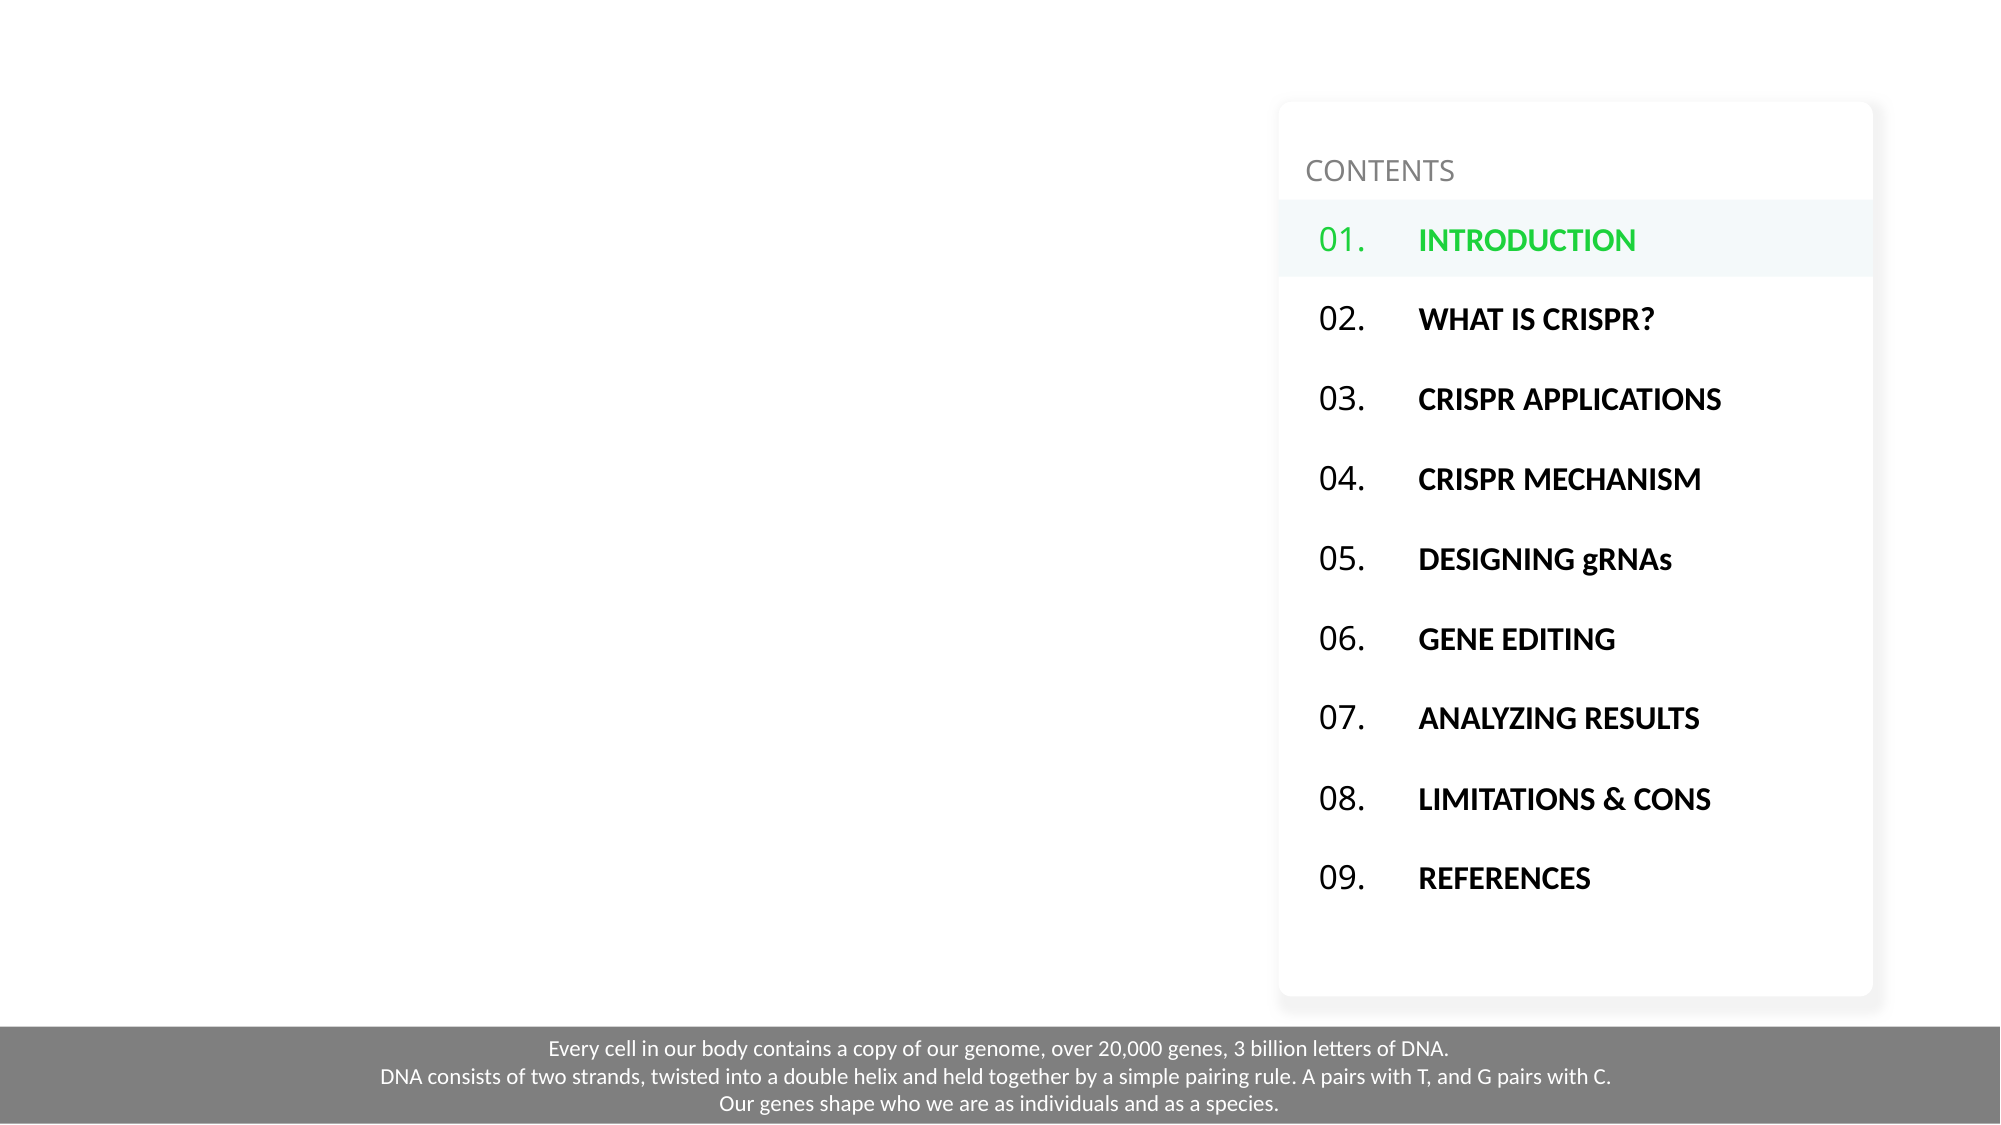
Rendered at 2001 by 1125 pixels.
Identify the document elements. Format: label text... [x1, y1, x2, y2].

text_box Every cell in our body contains a copy of our genome, over 20,000 genes, 3 billion letters of DNA. DNA consists of two strands, twisted into a double helix and held together by a simple pairing rule. A pairs with T, and G pairs with C. Our genes shape who we are as individuals and as a species. [0, 1026, 2000, 1124]
text_box 01. INTRODUCTION 02. WHAT IS CRISPR? 03. CRISPR APPLICATIONS 04. CRISPR MECHANISM 05. DESIGNING gRNAs 06. GENE EDITING 07. ANALYZING RESULTS 08. LIMITATIONS & CONS 09. REFERENCES [1304, 210, 1738, 944]
text_box CONTENTS [1290, 144, 1470, 195]
text_box [1278, 199, 1874, 278]
text_box [1277, 100, 1875, 998]
